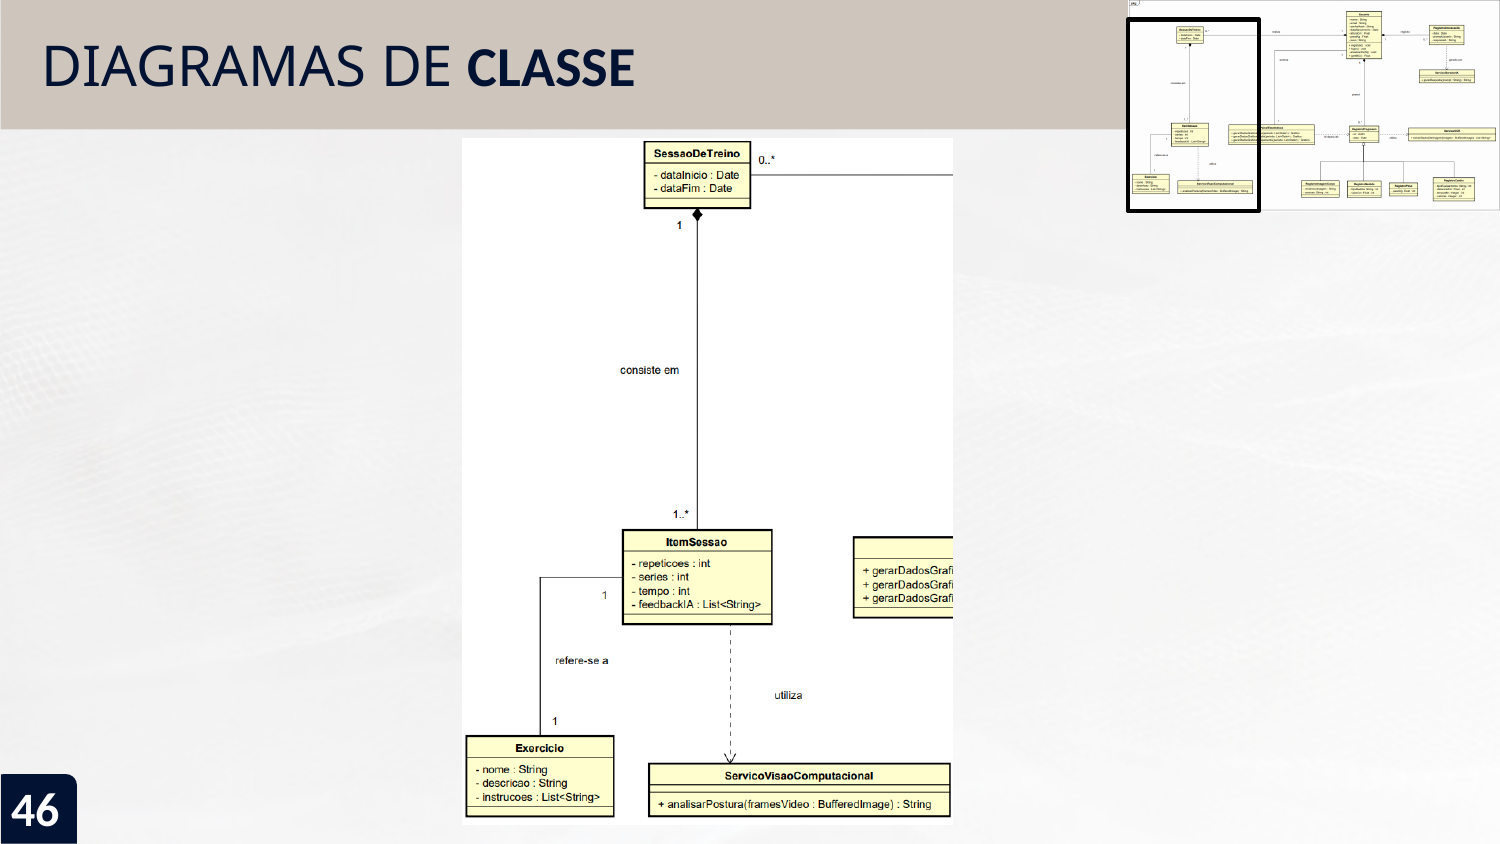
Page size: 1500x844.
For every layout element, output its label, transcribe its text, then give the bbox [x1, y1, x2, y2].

title DIAGRAMAS DE CLASSE [39, 28, 913, 171]
text_box 46 [0, 770, 77, 844]
text_box [0, 0, 1125, 130]
picture [0, 0, 1500, 844]
